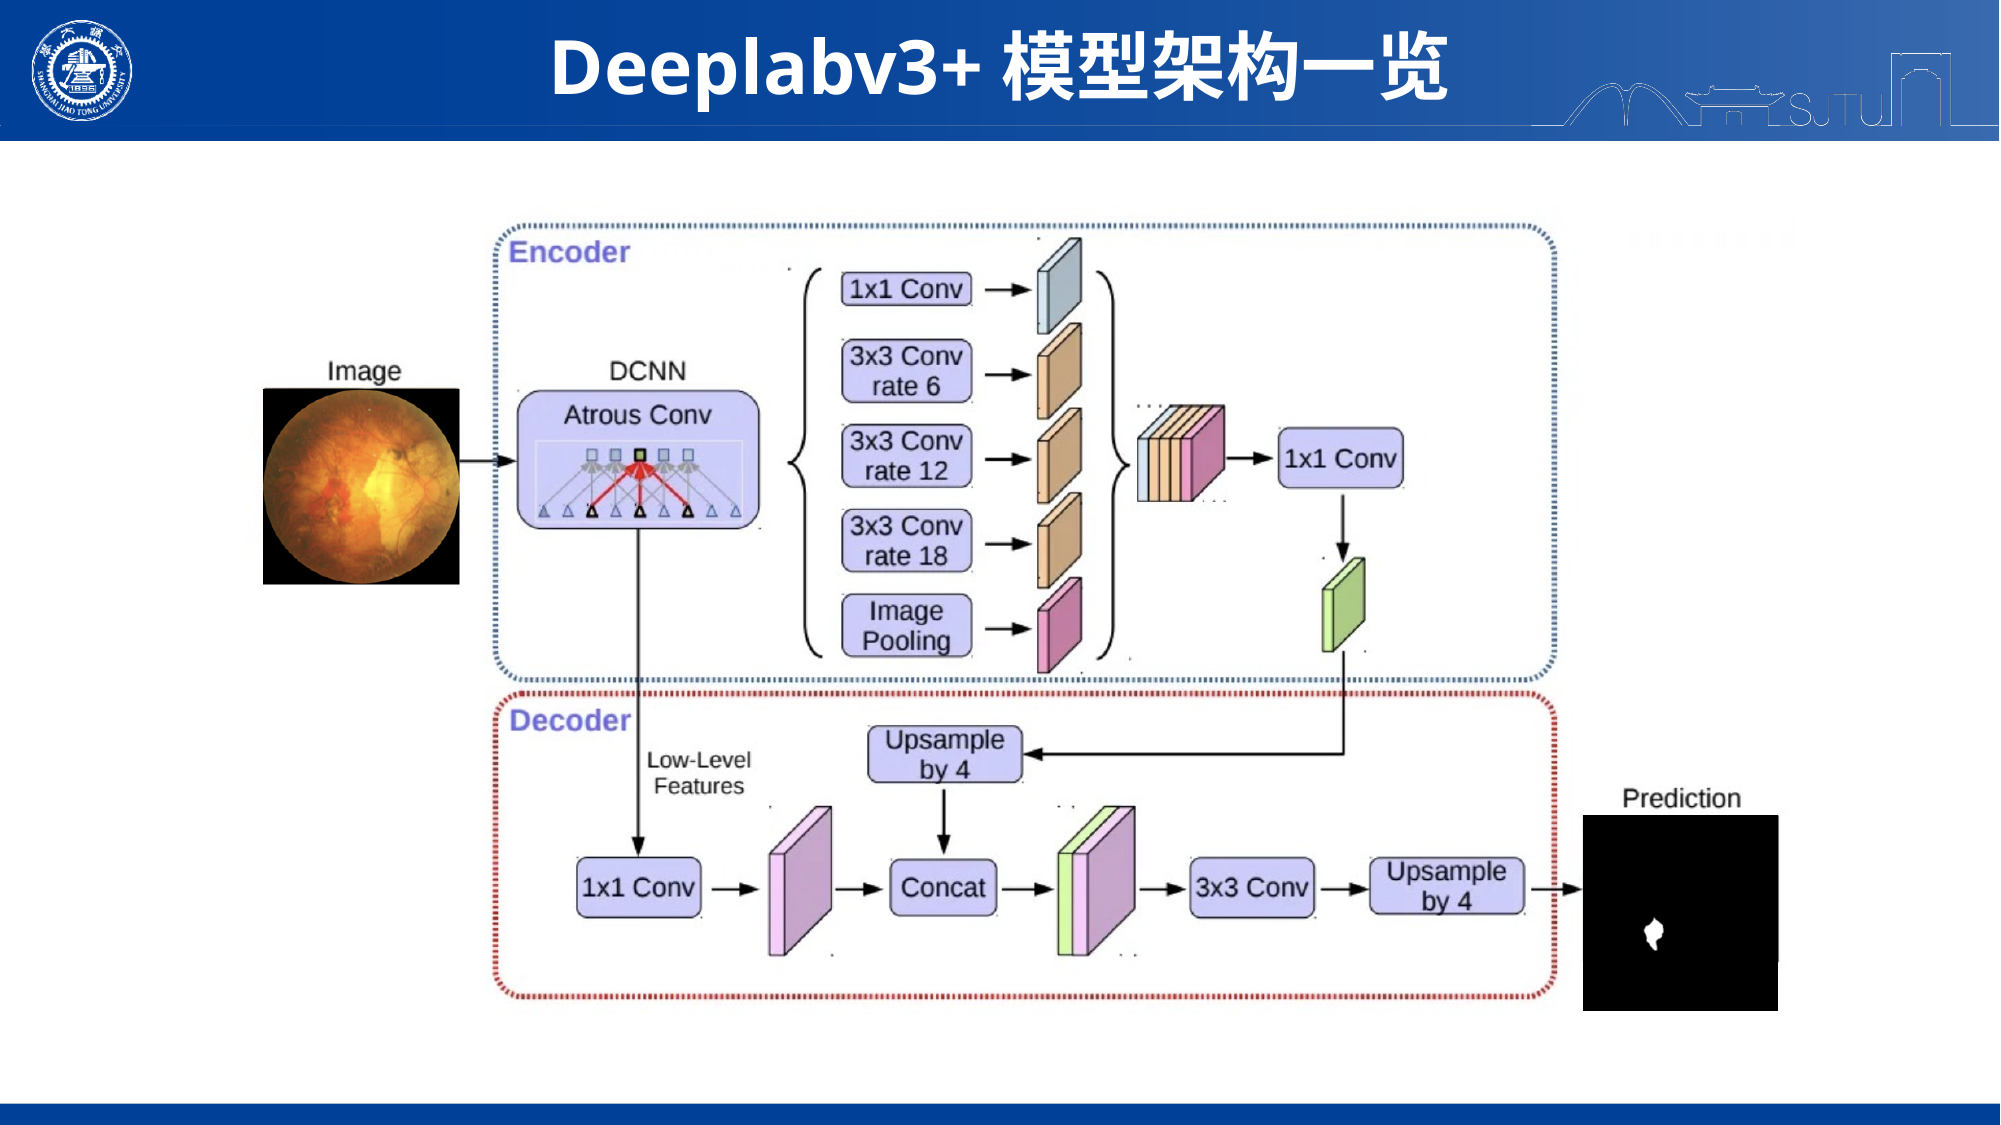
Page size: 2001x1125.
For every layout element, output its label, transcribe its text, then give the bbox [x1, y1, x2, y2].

list Deeplabv3+模型架构一览 [1, 0, 1999, 141]
picture [245, 179, 1803, 1048]
